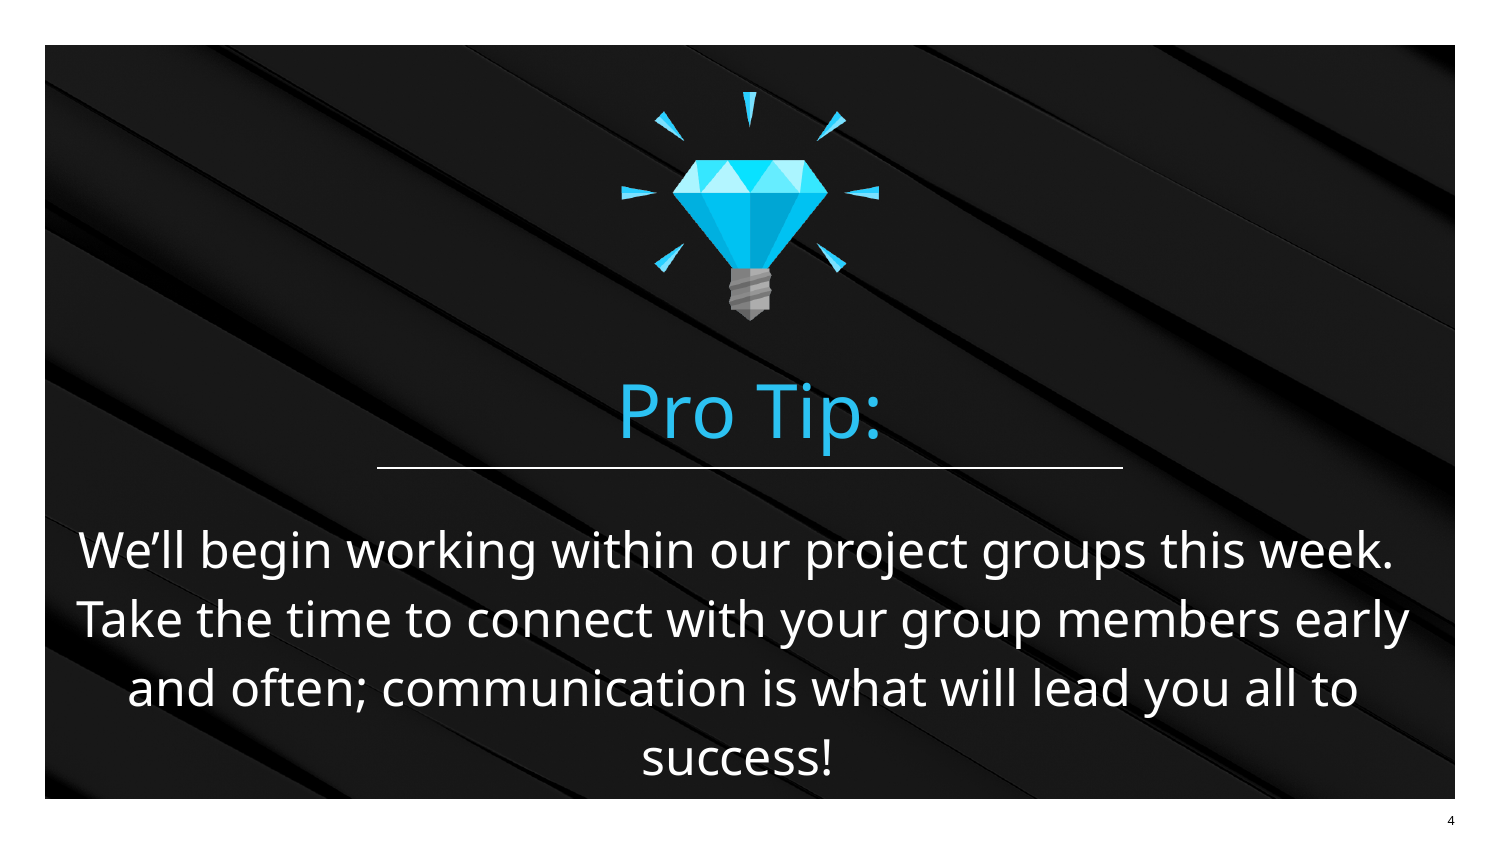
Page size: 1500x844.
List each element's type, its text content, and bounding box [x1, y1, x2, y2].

picture [45, 45, 1455, 799]
title We’ll begin working within our project groups this week. Take the time to connect with your group members early and often; communication is what will lead you all to success! [38, 494, 1449, 625]
